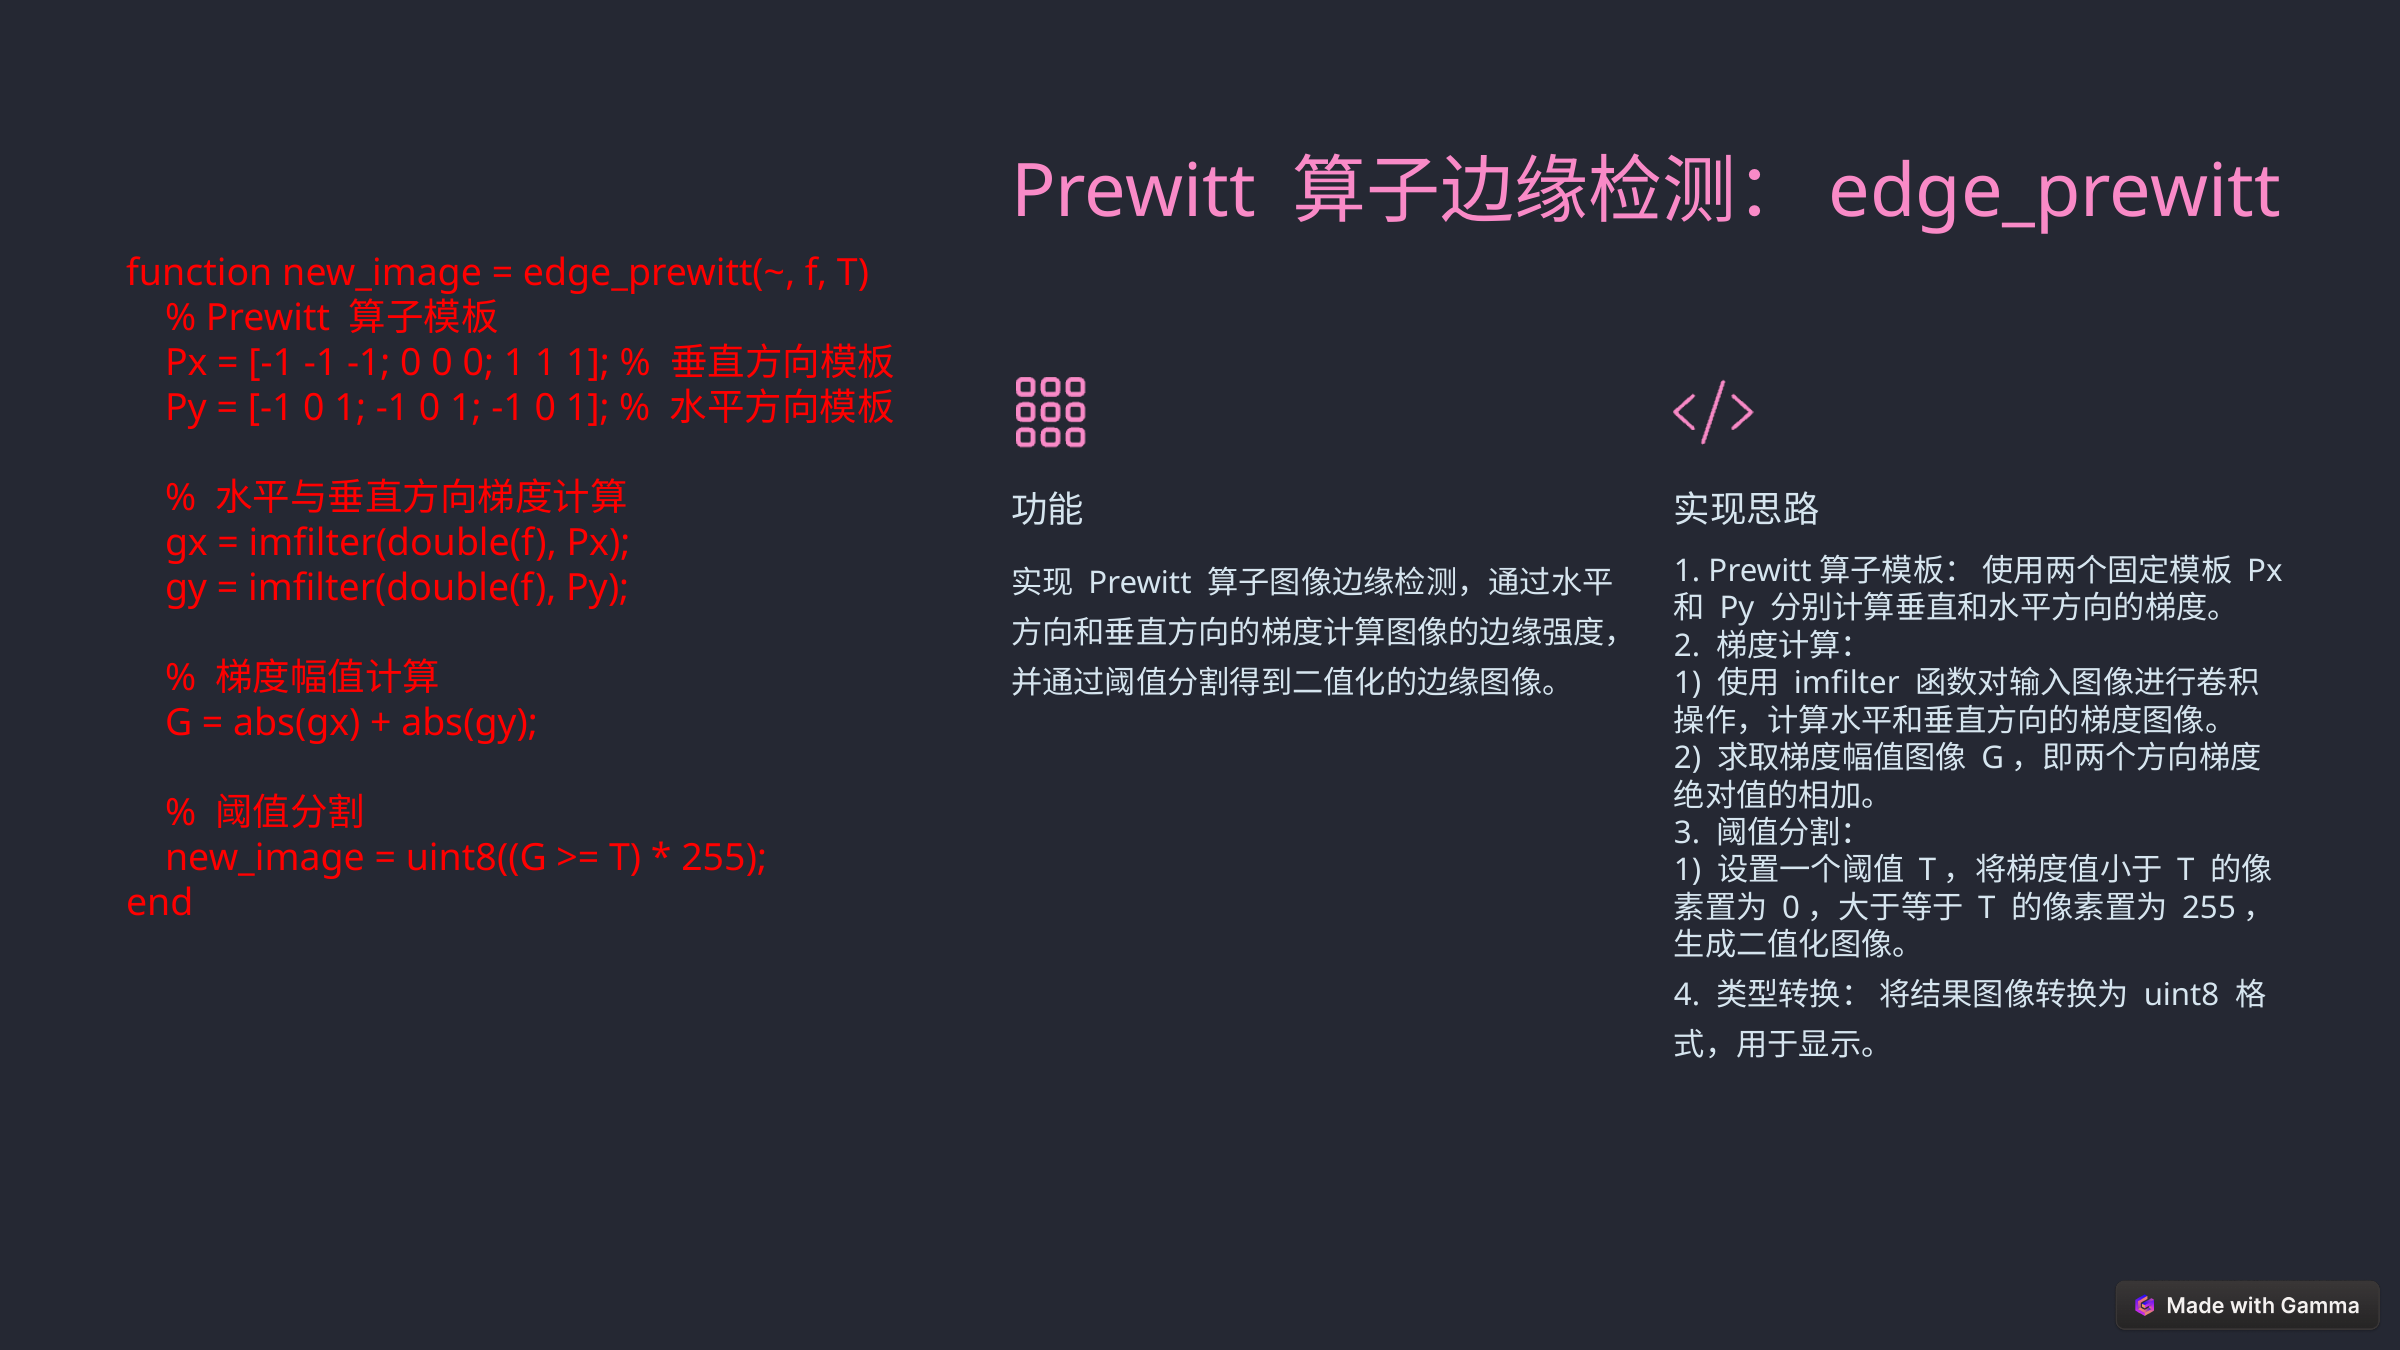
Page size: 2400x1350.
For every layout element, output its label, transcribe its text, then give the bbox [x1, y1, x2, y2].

picture [1011, 372, 1091, 453]
picture [2106, 1271, 2389, 1339]
picture [1673, 372, 1754, 453]
text_box 实现 Prewitt 算子图像边缘检测，通过水平方向和垂直方向的梯度计算图像的边缘强度，并通过阈值分割得到二值化的边缘图像。 [1011, 550, 1627, 754]
text_box 1. Prewitt算子模板： 使用两个固定模板 Px 和 Py 分别计算垂直和水平方向的梯度。 2. 梯度计算： 1) 使用 imfilter 函数对输入图像进行卷积操作，计算水平和垂直方向的梯度图像。 2) 求取梯度幅值图像 G，即两个方向梯度绝对值的相加。 3. 阈值分割： 1) 设置一个阈值 T，将梯度值小于 T 的像素置为 0，大于等于 T 的像素置为 255，生成二值化图像。 4. 类型转换： 将结果图像转换为 uint8 格式，用于显示。 [1673, 550, 2289, 1212]
text_box Prewitt 算子边缘检测：edge_prewitt [1011, 138, 2289, 326]
text_box 功能 [1011, 484, 1386, 531]
text_box function new_image = edge_prewitt(~, f, T) % Prewitt 算子模板 Px = [-1 -1 -1; 0 0 0; 1 1 1]; % 垂直方向模板 Py = [-1 0 1; -1 0 1; -1 0 1]; % 水平方向模板 % 水平与垂直方向梯度计算 gx = imfilter(double(f), Px); gy = imfilter(double(f), Py); % 梯度幅值计算 G = abs(gx) + abs(gy); % 阈值分割 new_image = uint8((G >= T) * 255); end [111, 240, 964, 931]
text_box 实现思路 [1673, 484, 2049, 531]
